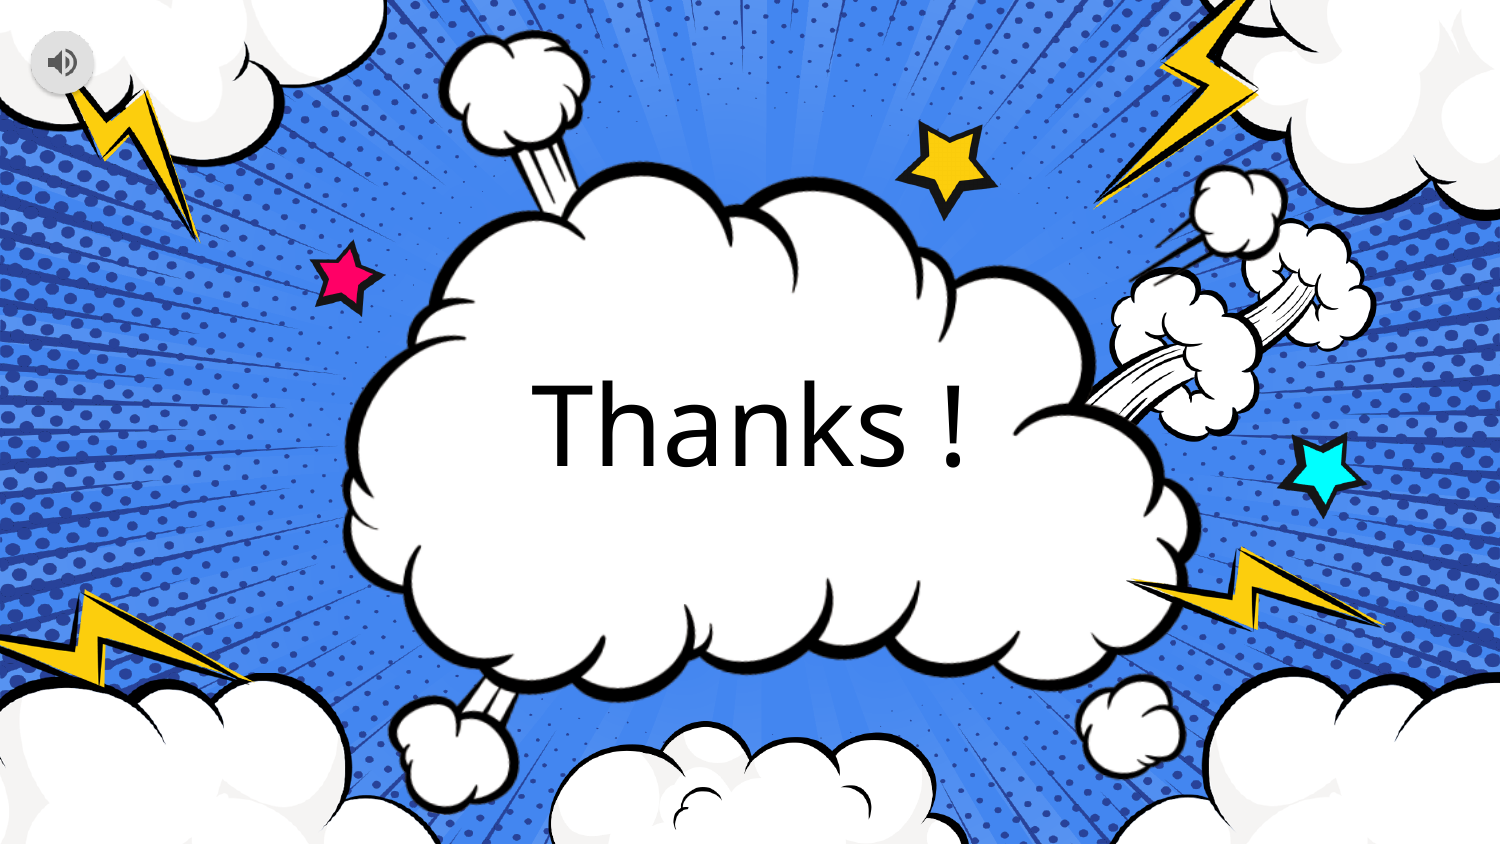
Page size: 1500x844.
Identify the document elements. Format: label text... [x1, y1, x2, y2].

picture [0, 0, 1500, 844]
text_box Thanks ! [422, 348, 1078, 496]
